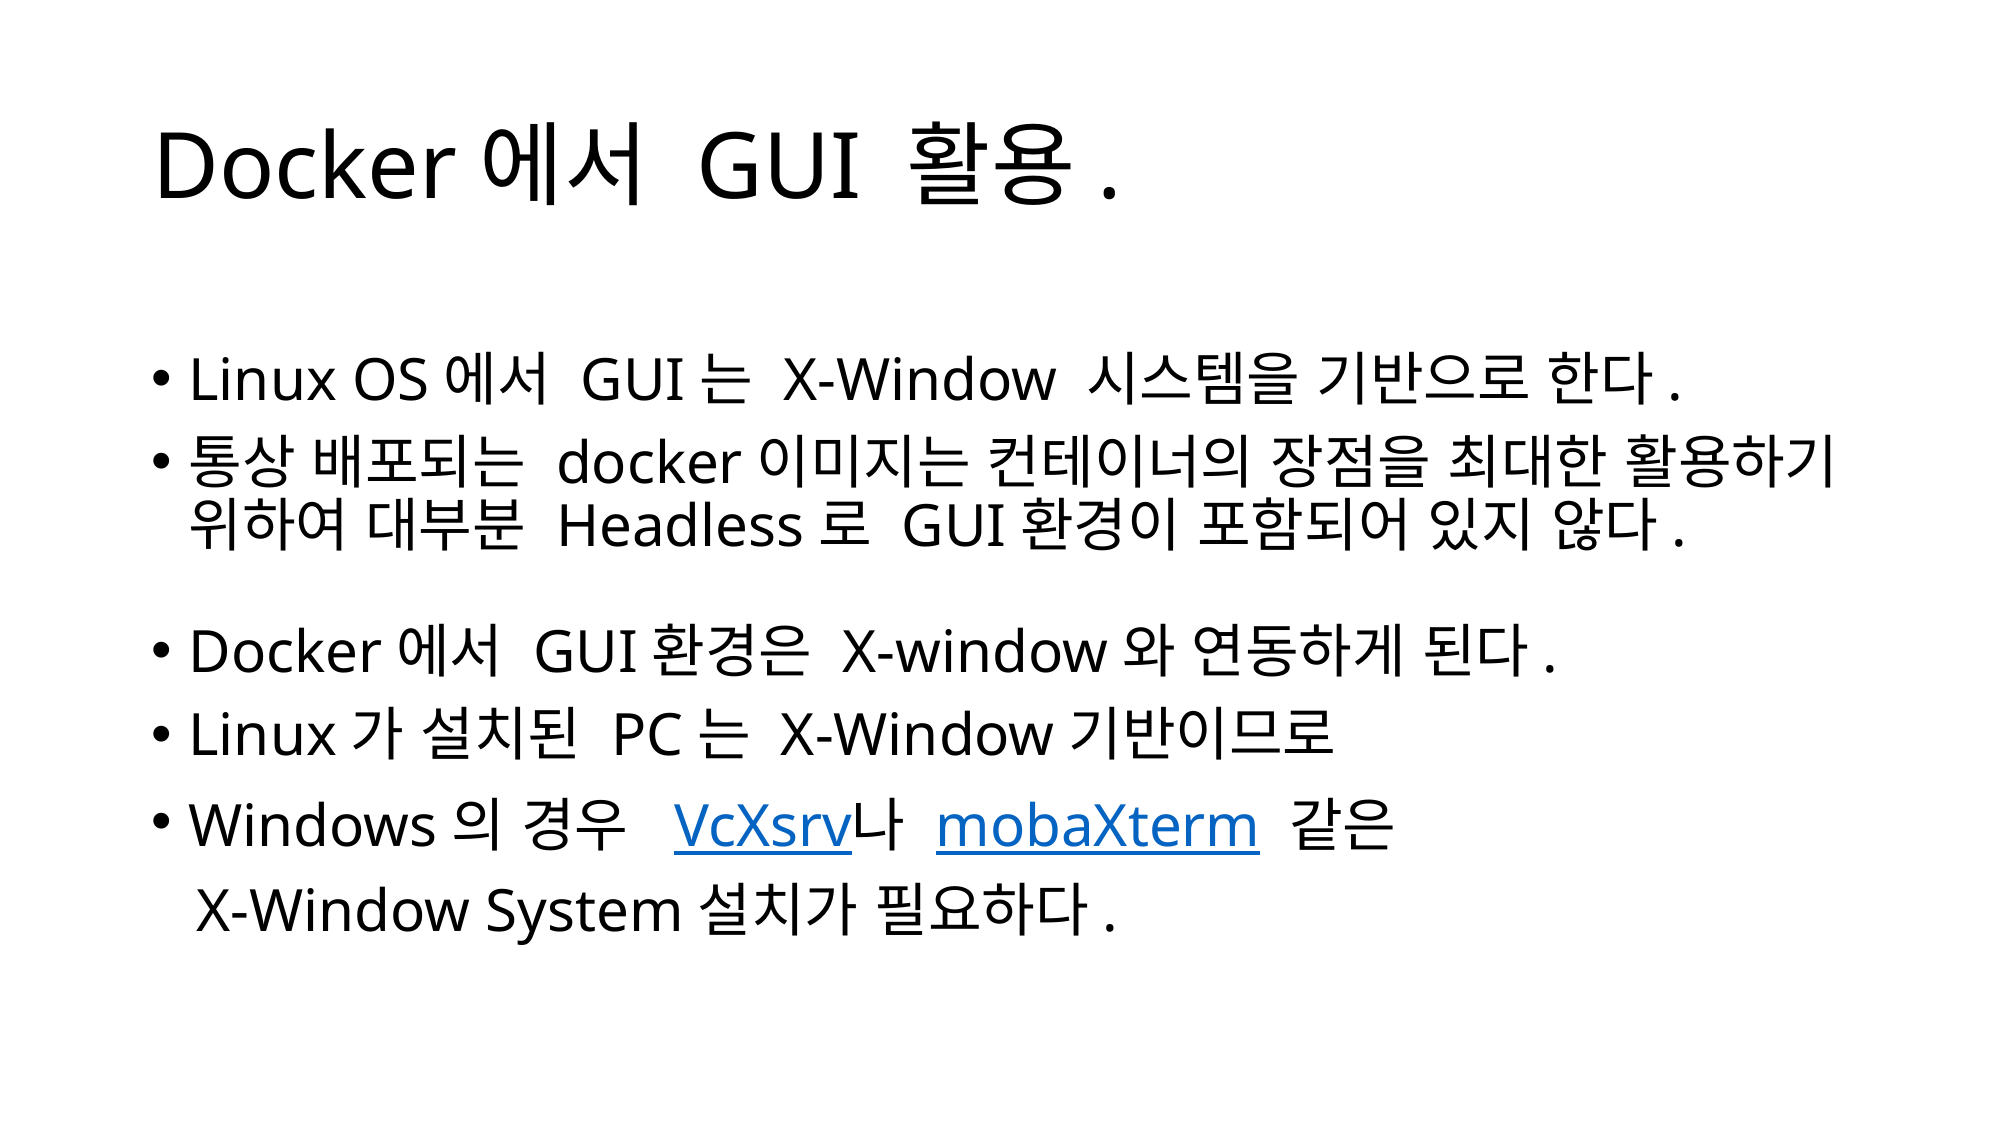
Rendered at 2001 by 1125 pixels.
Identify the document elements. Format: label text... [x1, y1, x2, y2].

title Docker에서 GUI 활용. [137, 59, 1863, 278]
list Linux OS에서 GUI는 X-Window 시스템을 기반으로 한다. 통상 배포되는 docker이미지는 컨테이너의 장점을 최대한 활용하기 위하여 대부분 Headless로 GUI환경이 포함되어 있지 않다. Docker에서 GUI환경은 X-window와 연동하게 된다. Linux가 설치된 PC는 X-Window기반이므로 Windows의 경우 VcXsrv나 mobaXterm 같은 X-Window System설치가 필요하다. [135, 299, 1861, 1014]
